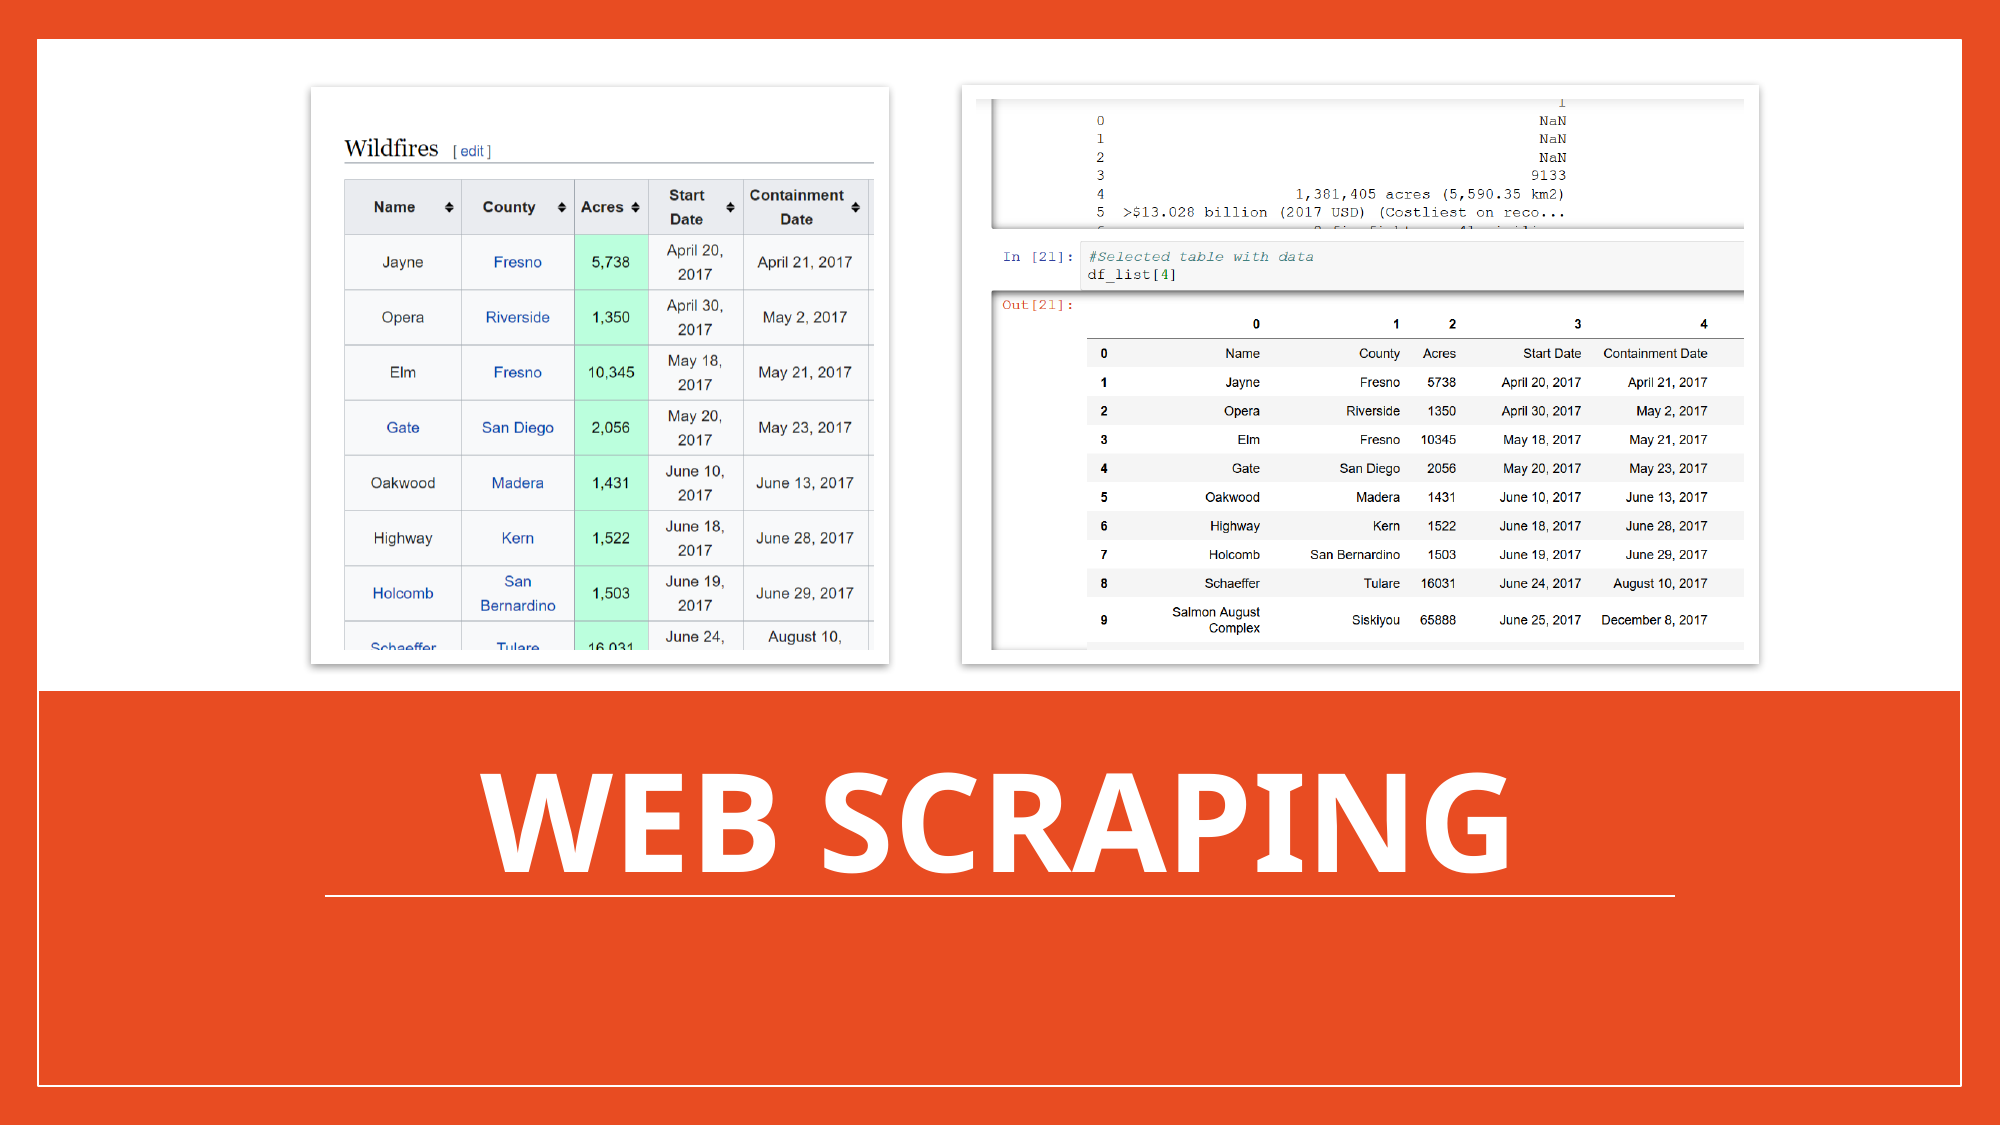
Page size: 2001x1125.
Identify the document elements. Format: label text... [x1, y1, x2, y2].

text_box [36, 38, 1963, 1088]
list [975, 98, 1745, 651]
picture [325, 101, 875, 651]
title WEB SCRAPING [182, 692, 1818, 908]
text_box [36, 38, 1962, 692]
